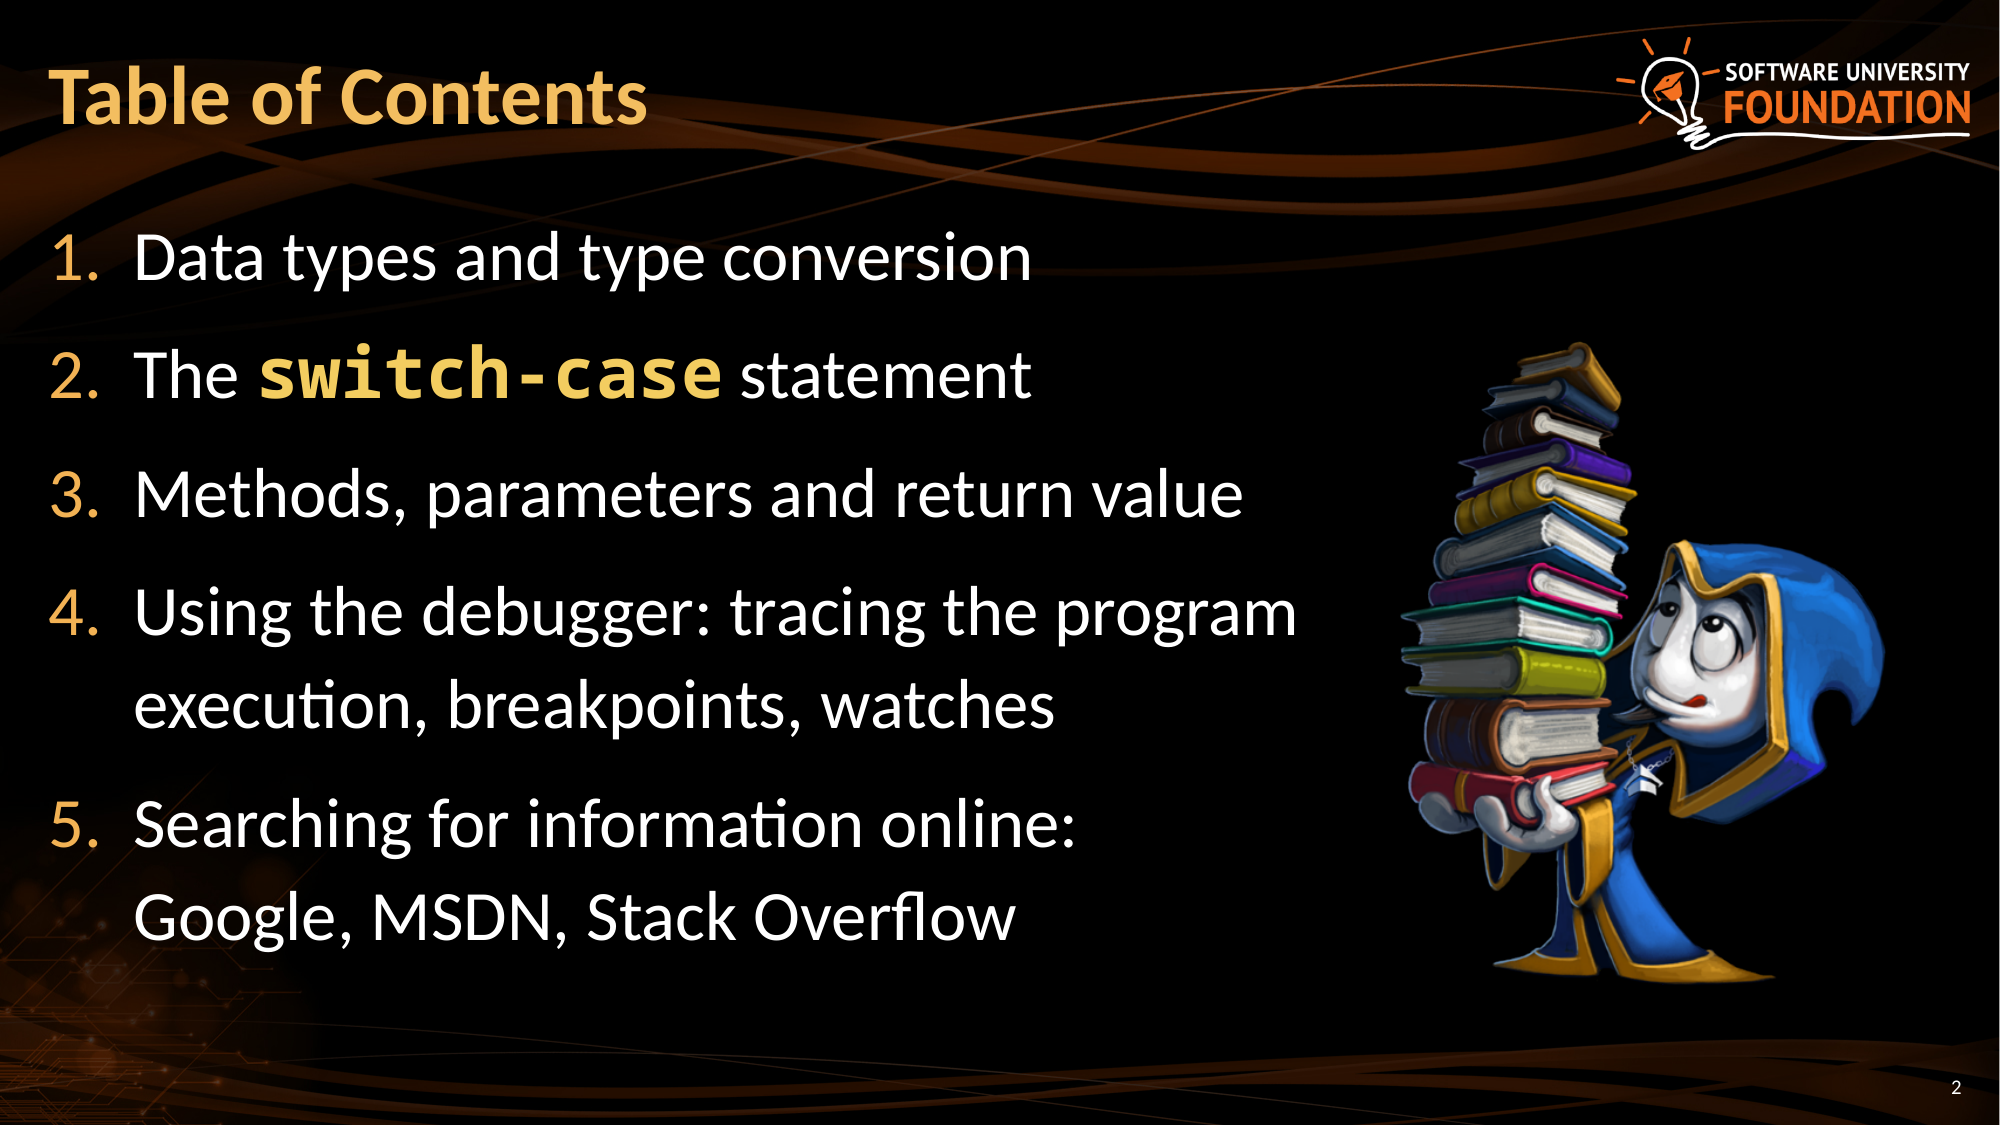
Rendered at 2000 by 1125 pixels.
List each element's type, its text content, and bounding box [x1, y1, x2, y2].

slide_number 2 [1897, 1070, 1968, 1103]
list Data types and type conversion The switch-case statement Methods, parameters and return value Using the debugger: tracing the program execution, breakpoints, watches Searching for information online: Google, MSDN, Stack Overflow [31, 195, 1968, 1103]
title Table of Contents [30, 6, 1602, 189]
picture [0, 0, 2000, 1125]
